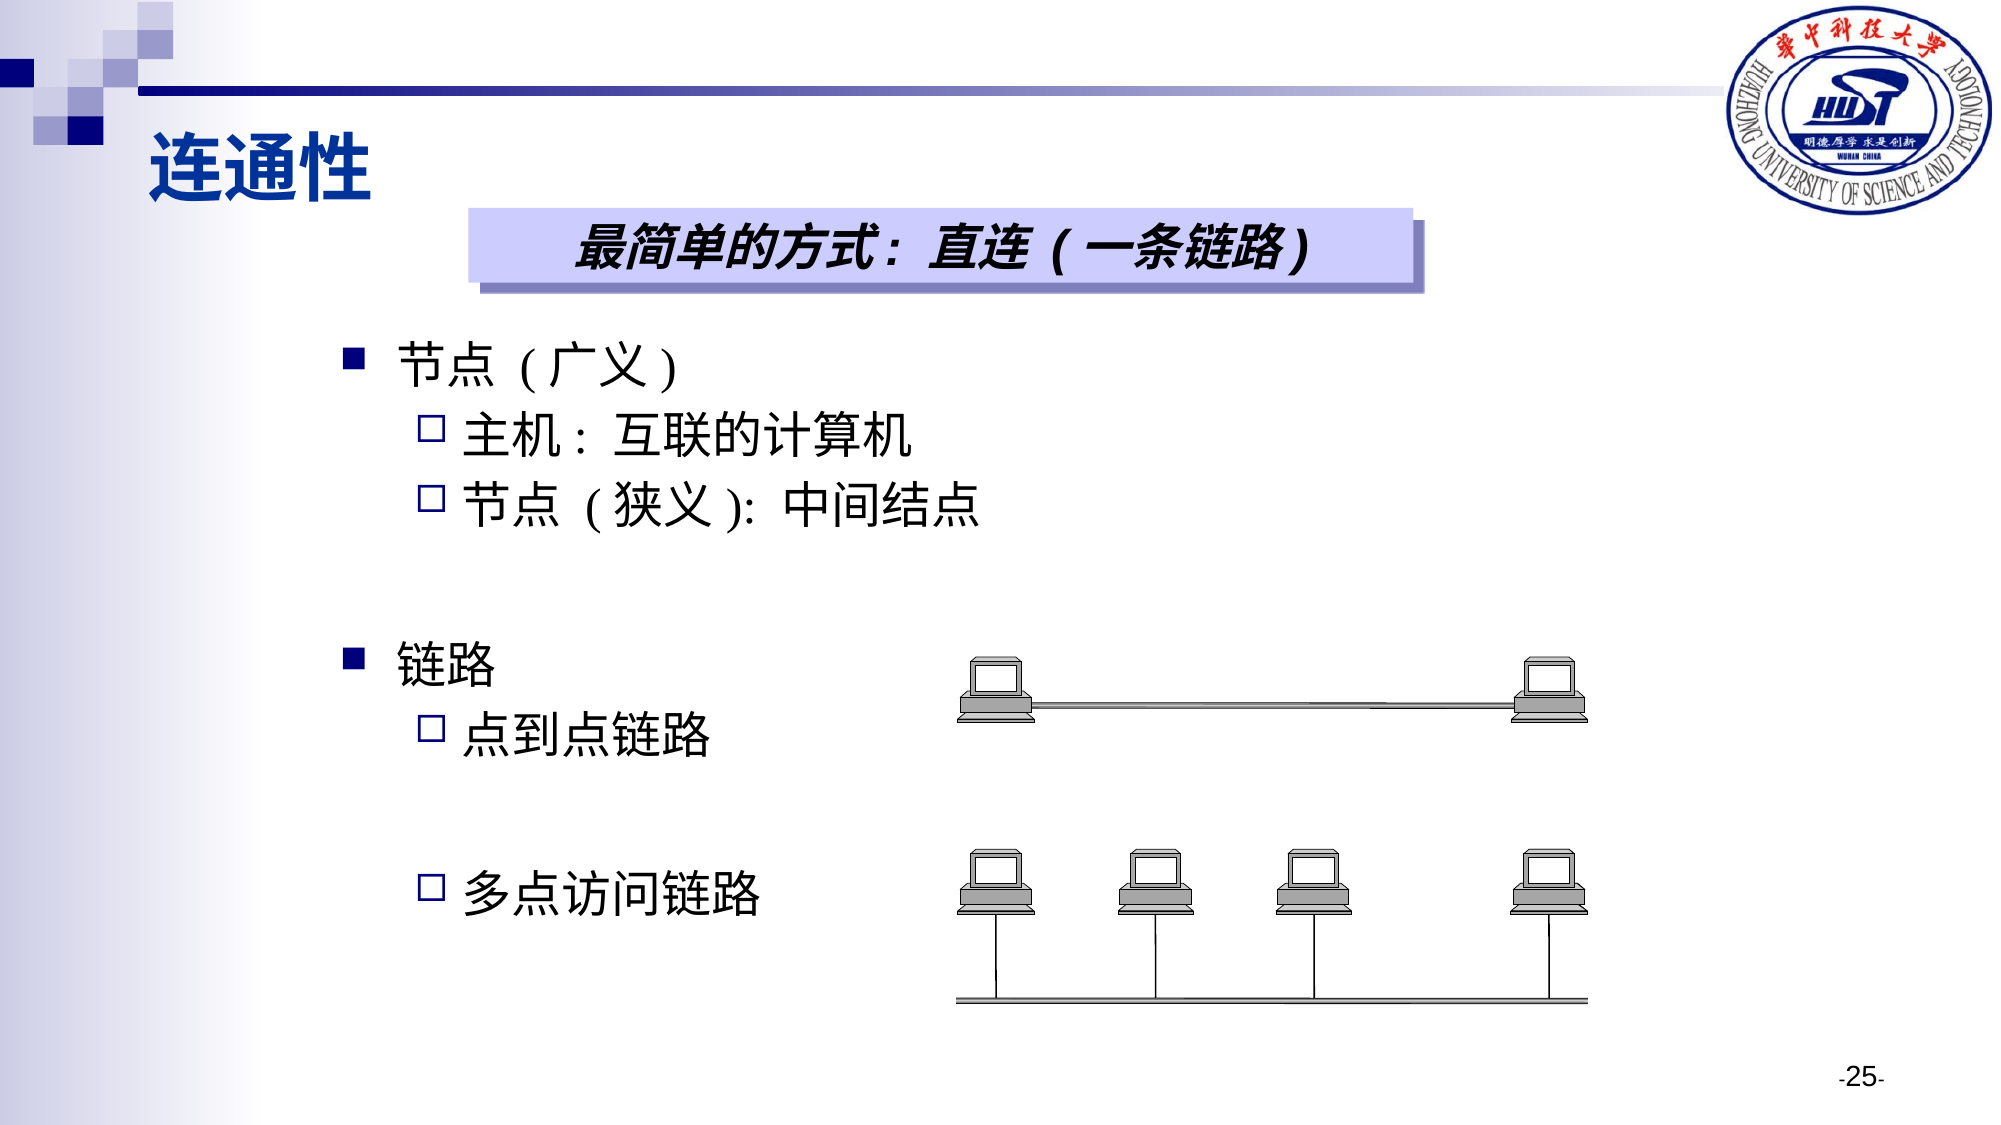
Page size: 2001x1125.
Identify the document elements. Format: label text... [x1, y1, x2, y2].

list 节点 (广义) 主机: 互联的计算机 节点 (狭义): 中间结点 链路 点到点链路 多点访问链路 [324, 326, 1675, 1059]
title 连通性 [133, 112, 1504, 219]
text_box 最简单的方式: 直连 (一条链路) [468, 207, 1414, 283]
picture [1724, 1, 1993, 219]
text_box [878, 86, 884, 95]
slide_number -25- [1433, 1024, 1901, 1101]
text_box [905, 656, 1589, 1002]
